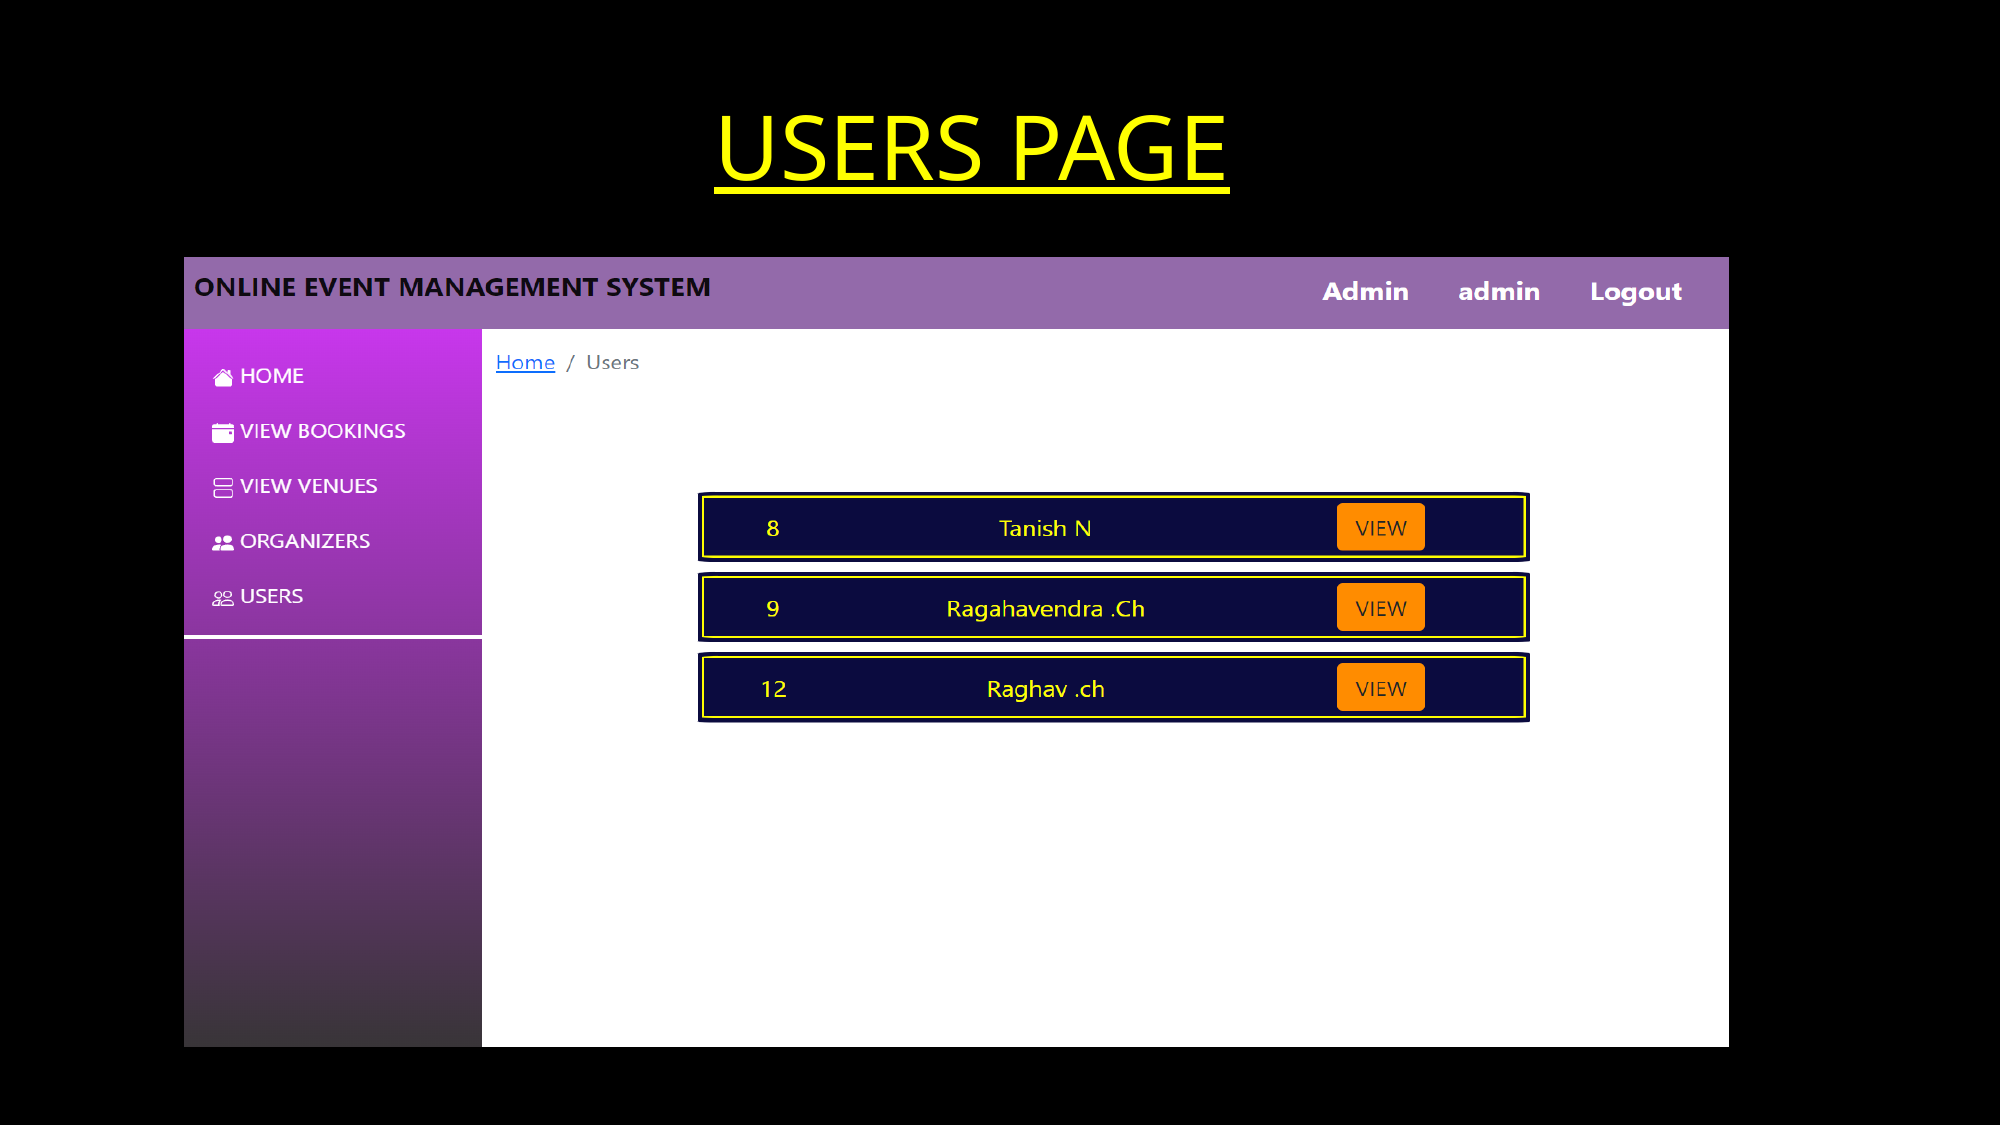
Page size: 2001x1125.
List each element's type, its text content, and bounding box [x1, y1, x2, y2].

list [184, 256, 1729, 1047]
title USERS PAGE [699, 95, 1255, 208]
